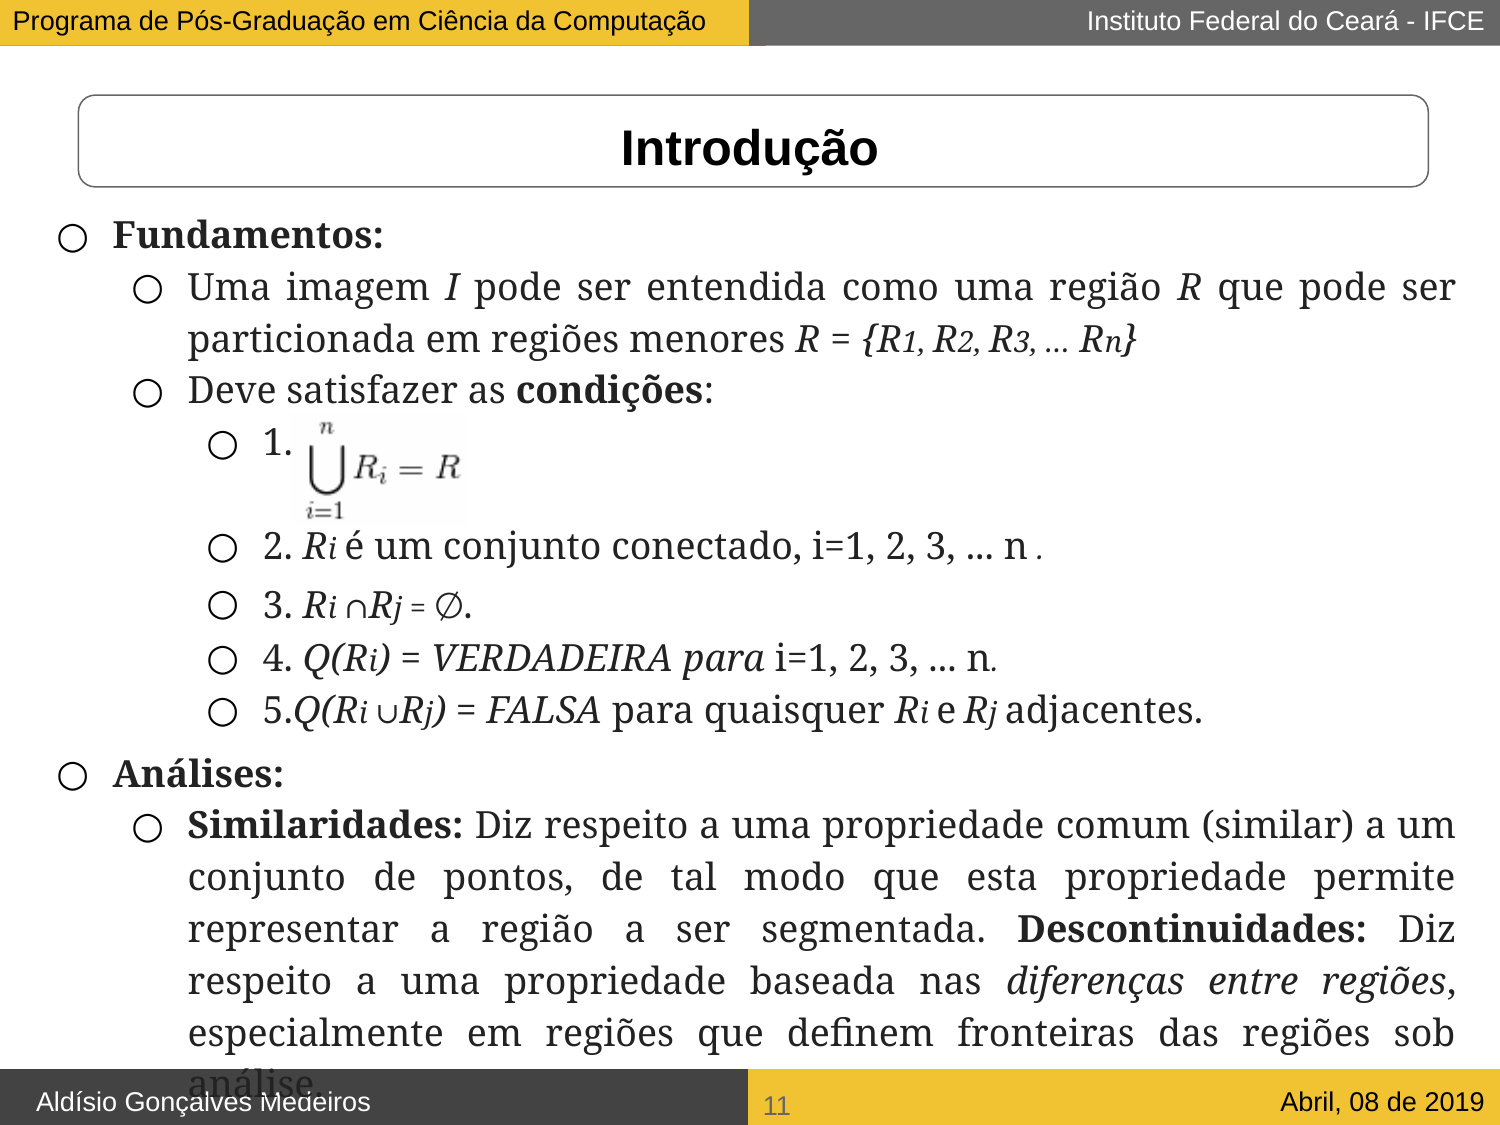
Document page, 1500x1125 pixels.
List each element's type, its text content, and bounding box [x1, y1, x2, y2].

text_box Introdução [257, 99, 1243, 192]
text_box <number> [731, 1061, 822, 1125]
picture [291, 413, 467, 525]
text_box Fundamentos: Uma imagem I pode ser entendida como uma região R que pode ser particionada em regiões menores R = {R1, R2, R3, … Rn} Deve satisfazer as condições: 1. 2. Ri é um conjunto conectado, i=1, 2, 3, ... n . 3. Ri ∩Rj = ∅. 4. Q(Ri) = VERDADEIRA para i=1, 2, 3, ... n. 5.Q(Ri ∪Rj) = FALSA para quaisquer Ri e Rj adjacentes. Análises: Similaridades: Diz respeito a uma propriedade comum (similar) a um conjunto de pontos, de tal modo que esta propriedade permite representar a região a ser segmentada. Descontinuidades: Diz respeito a uma propriedade baseada nas diferenças entre regiões, especialmente em regiões que definem fronteiras das regiões sob análise. [22, 189, 1472, 804]
